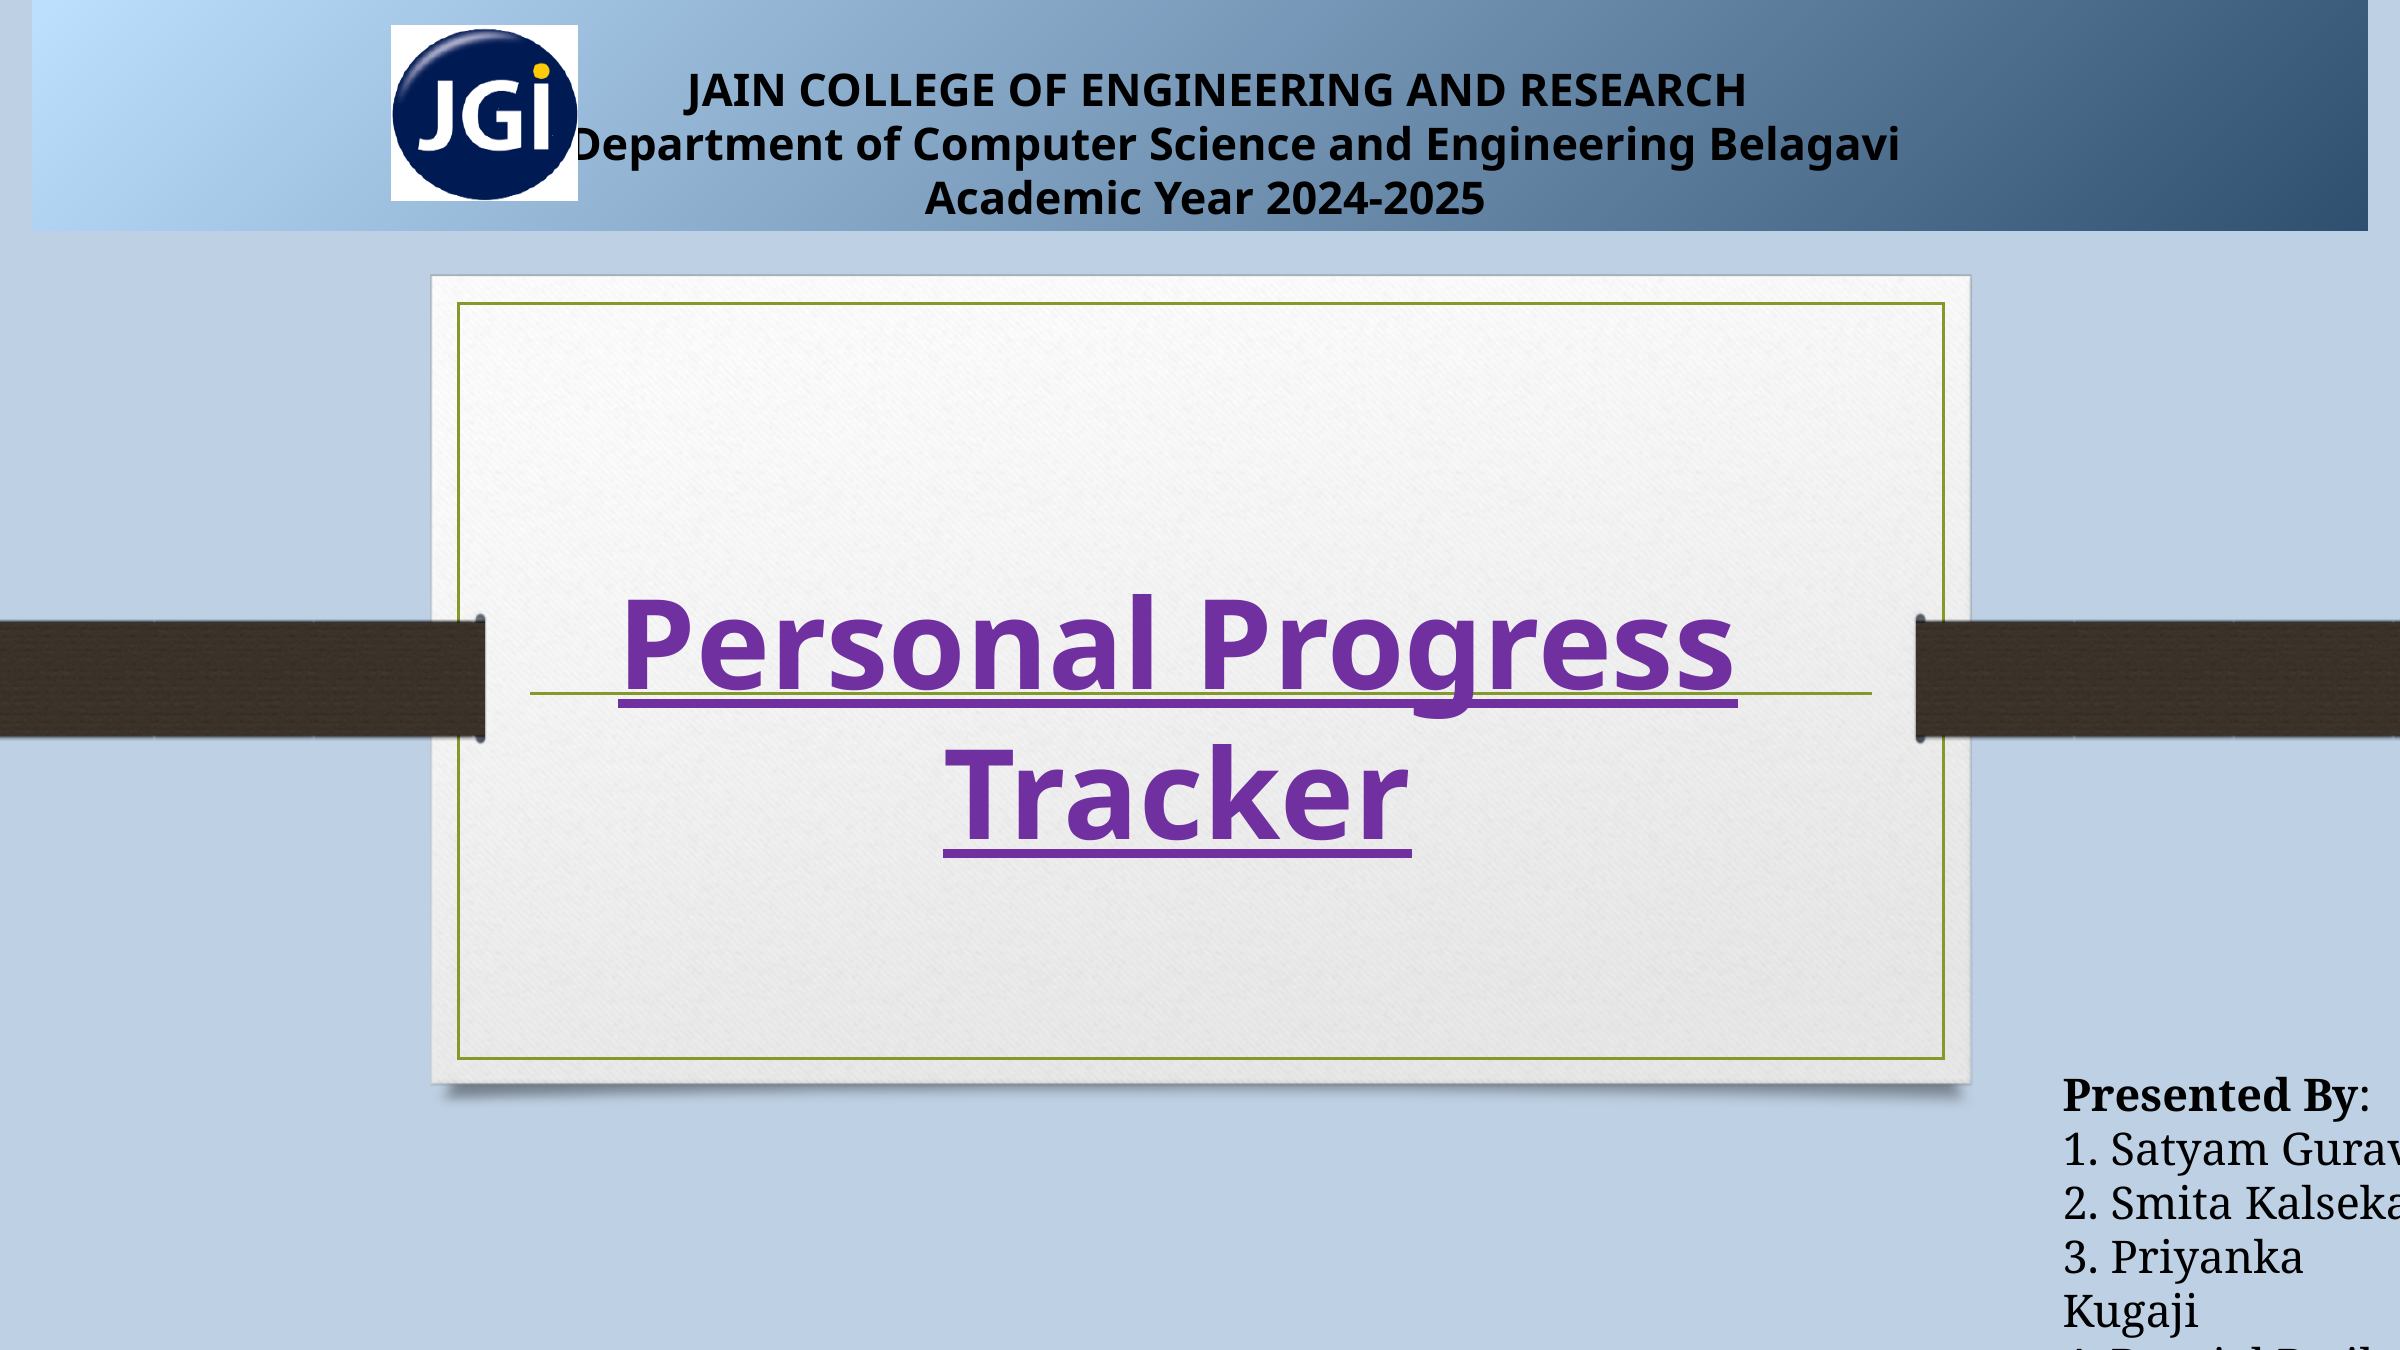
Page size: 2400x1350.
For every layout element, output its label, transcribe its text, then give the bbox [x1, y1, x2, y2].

picture [390, 25, 578, 201]
text_box Presented By: 1. Satyam Gurav 2. Smita Kalsekar 3. Priyanka Kugaji 4. Pranjal Patil [2047, 1059, 2400, 1350]
picture [0, 0, 2400, 1350]
text_box [453, 319, 1944, 1060]
text_box JAIN COLLEGE OF ENGINEERING AND RESEARCH Department of Computer Science and Engineering Belagavi Academic Year 2024-2025 [31, 0, 2368, 231]
